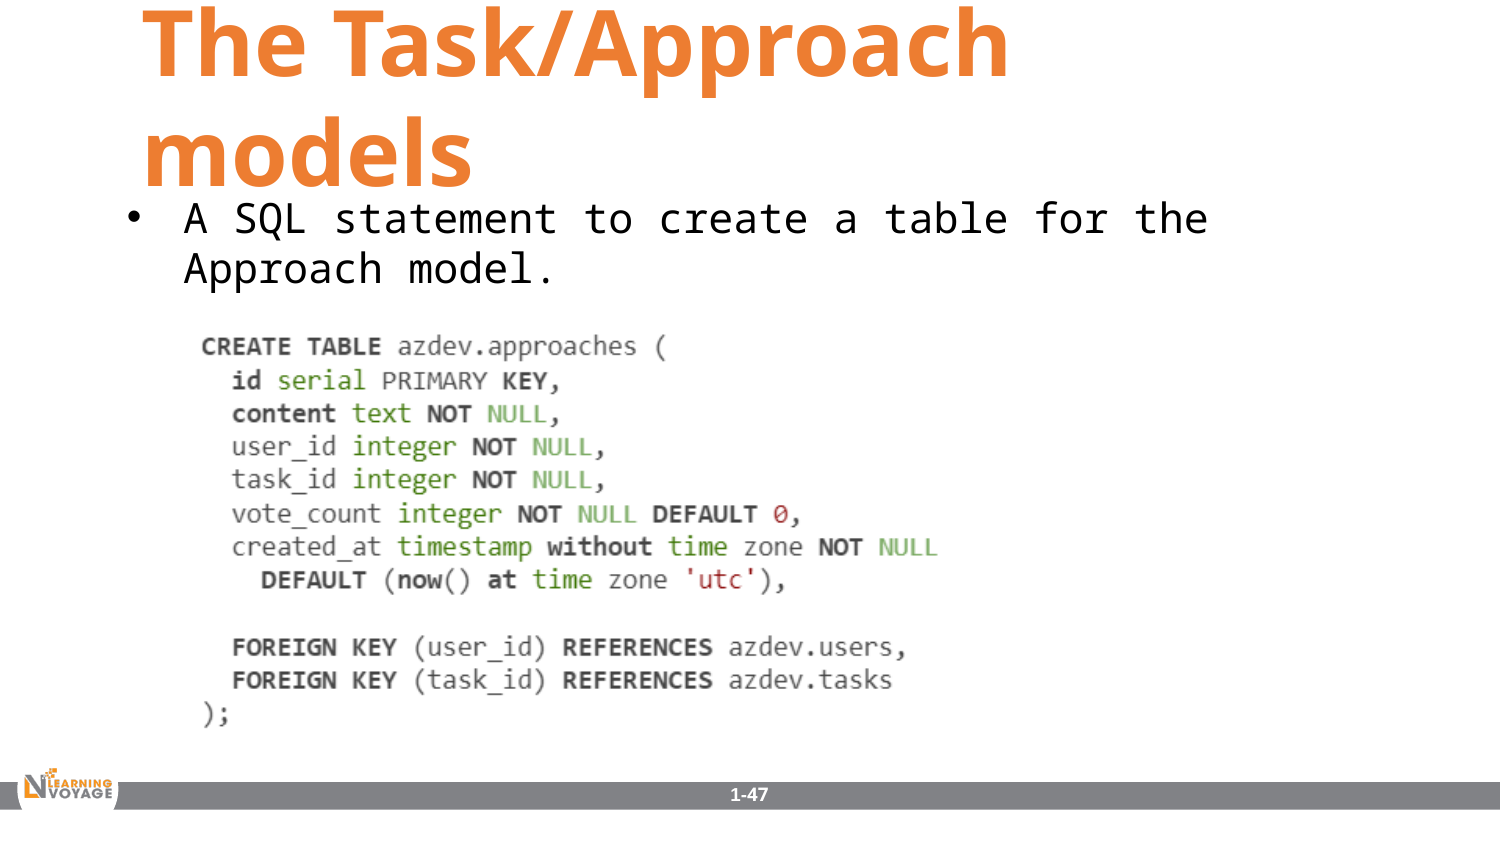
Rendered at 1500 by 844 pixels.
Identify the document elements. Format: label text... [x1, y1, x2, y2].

text_box The Task/Approach models [126, 37, 1374, 153]
text_box A SQL statement to create a table for the Approach model. [126, 189, 1373, 292]
slide_number 1-47 [692, 770, 784, 821]
picture [0, 706, 144, 844]
picture [191, 327, 1005, 736]
